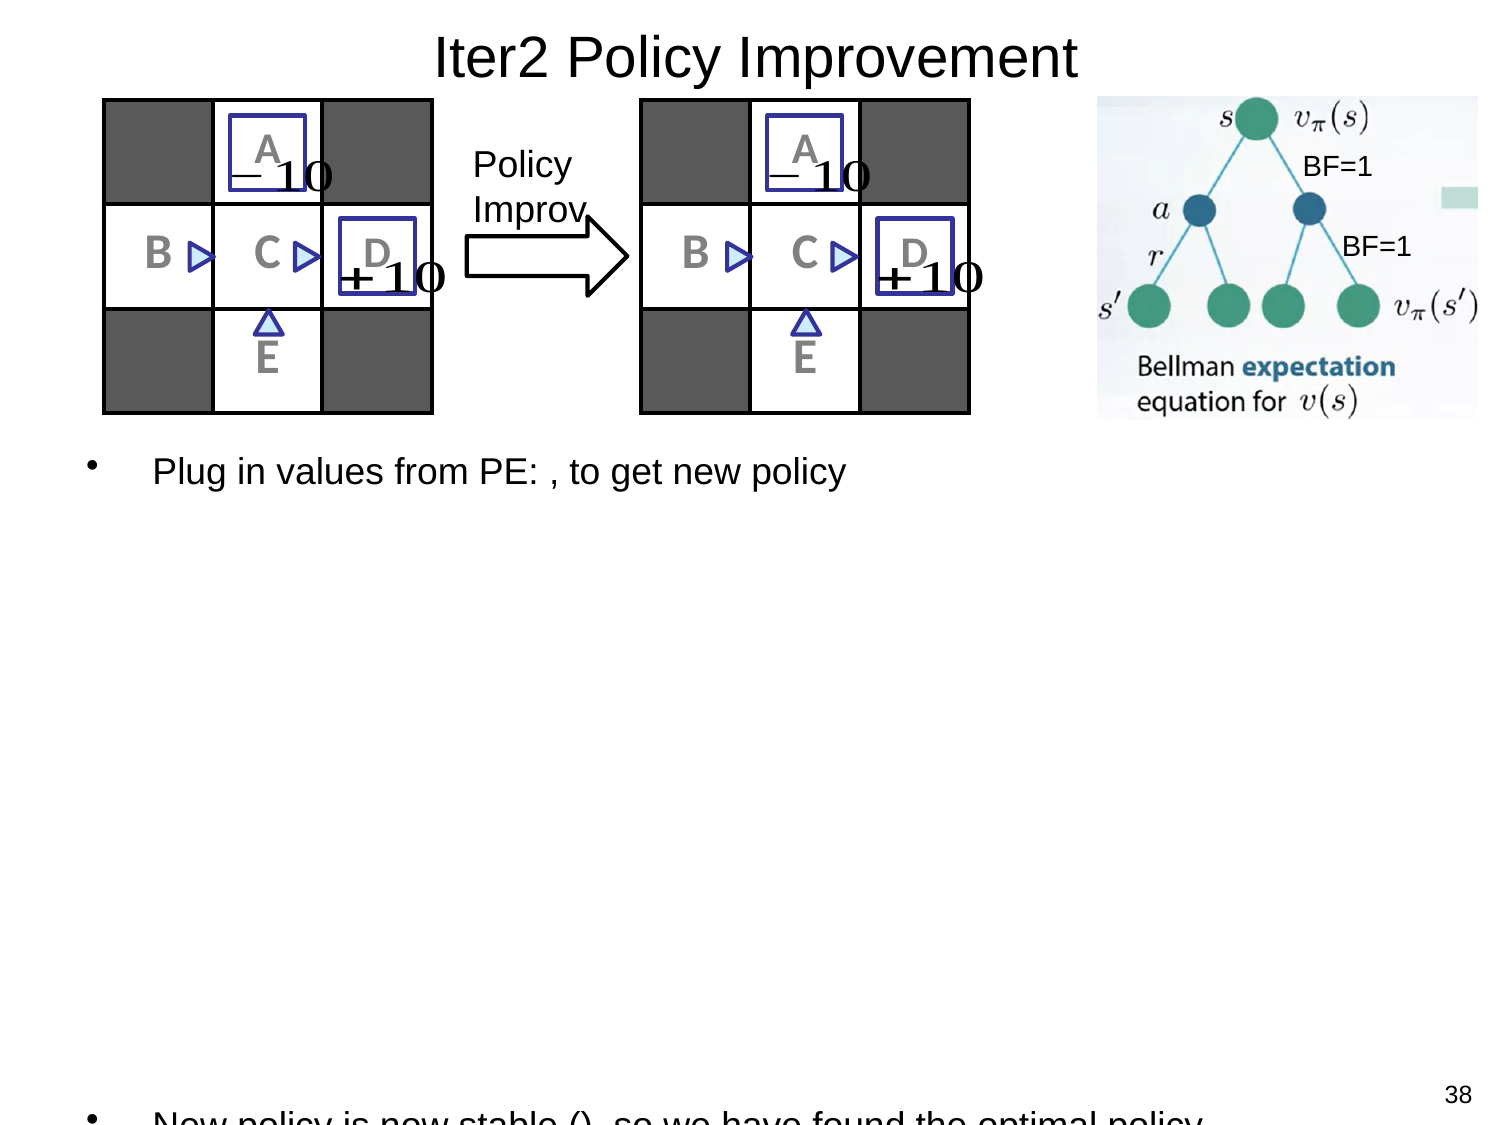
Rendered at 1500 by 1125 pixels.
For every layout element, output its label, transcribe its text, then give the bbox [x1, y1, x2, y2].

text_box [765, 113, 844, 192]
text_box [187, 240, 216, 273]
text_box [292, 240, 322, 273]
table_header [106, 102, 211, 202]
table_header [324, 102, 430, 202]
table_cell B [643, 206, 748, 307]
text_box [875, 216, 955, 296]
slide_number 38 [1137, 1070, 1488, 1112]
text_box [252, 308, 285, 337]
table_cell [862, 311, 967, 411]
table_cell C [752, 206, 858, 307]
text_box Policy Improv [458, 132, 603, 238]
text_box [466, 231, 628, 296]
table_cell E [215, 311, 320, 411]
table_cell B [106, 206, 211, 307]
table_cell E [752, 311, 858, 411]
table_header A [215, 102, 320, 202]
table_cell C [215, 206, 320, 307]
table_cell [324, 311, 430, 411]
text_box [228, 113, 307, 192]
table_cell [643, 311, 748, 411]
text_box [338, 216, 417, 296]
table_cell D [324, 206, 430, 307]
text_box [790, 308, 823, 337]
text_box [725, 240, 754, 273]
table_header [862, 102, 967, 202]
text_box [830, 240, 859, 273]
title Iter2 Policy Improvement [37, 0, 1476, 126]
table_cell D [862, 206, 967, 307]
table_cell [106, 311, 211, 411]
table_header [643, 102, 748, 202]
table_header A [752, 102, 858, 202]
picture [1097, 96, 1478, 420]
